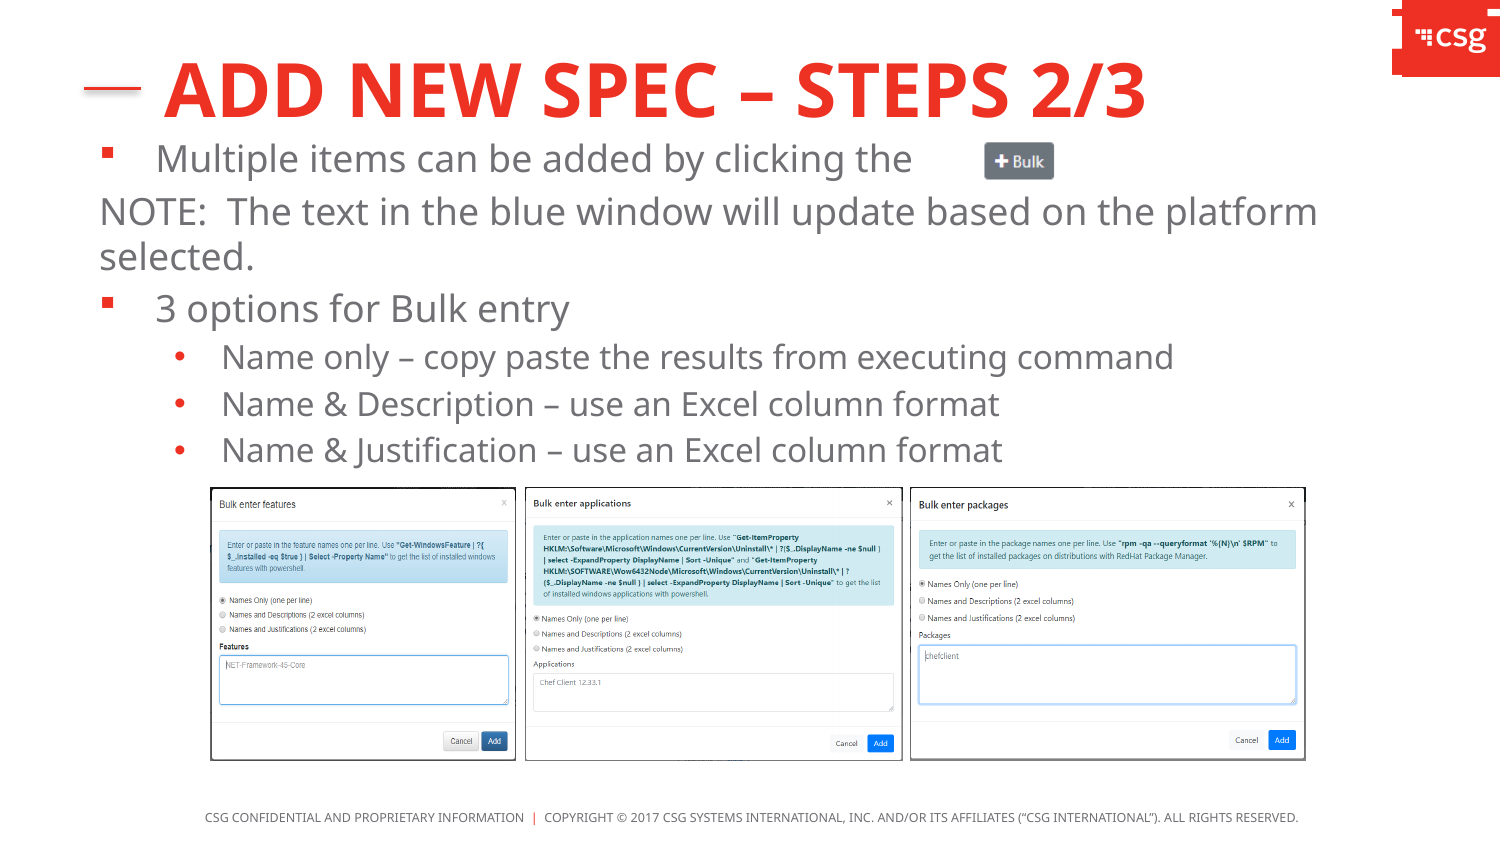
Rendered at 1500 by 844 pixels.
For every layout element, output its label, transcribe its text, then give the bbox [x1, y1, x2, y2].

picture [209, 487, 516, 761]
list Add new spec – Steps 2/3 [149, 34, 1384, 127]
picture [910, 487, 1306, 761]
list Multiple items can be added by clicking the NOTE: The text in the blue window will update based on the platform selected. 3 options for Bulk entry Name only – copy paste the results from executing command Name & Description – use an Excel column format Name & Justification – use an Excel column format [84, 127, 1468, 777]
picture [980, 140, 1060, 183]
picture [524, 487, 903, 761]
picture [1392, 0, 1500, 77]
